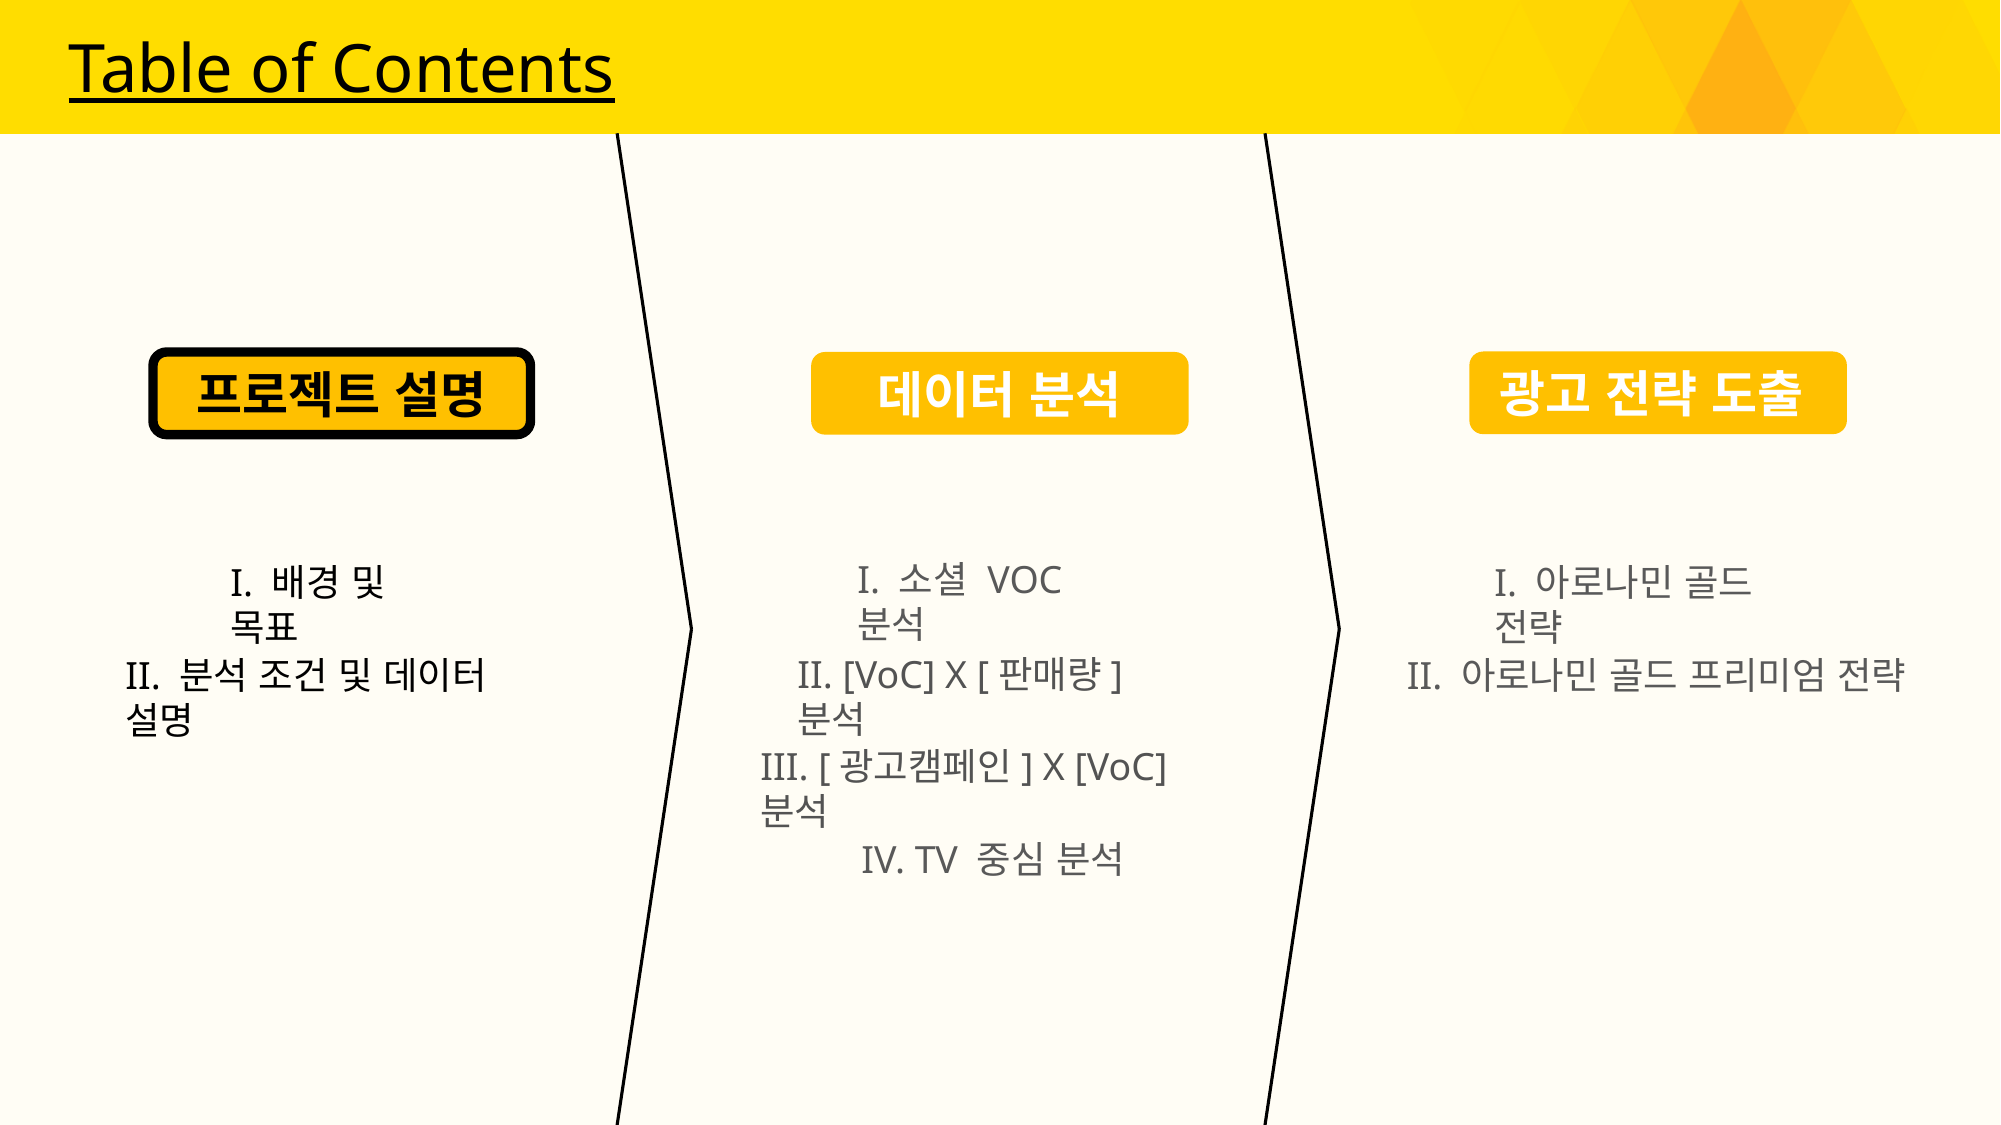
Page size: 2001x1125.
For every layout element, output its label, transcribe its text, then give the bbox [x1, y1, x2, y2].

text_box 광고 전략 도출 [1468, 350, 1848, 436]
text_box 데이터 분석 [810, 350, 1190, 436]
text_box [1264, 133, 1340, 1125]
text_box 프로젝트 설명 [151, 350, 532, 436]
text_box II. 아로나민 골드 프리미엄 전략 [1392, 644, 1925, 705]
text_box III. [광고캠페인] X [VoC] 분석 [745, 735, 1255, 841]
text_box I. 아로나민 골드 전략 [1479, 551, 1837, 644]
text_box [617, 133, 692, 1125]
text_box I. 배경 및 목표 [215, 551, 468, 644]
picture [0, 0, 2000, 134]
text_box II. 분석 조건 및 데이터 설명 [110, 644, 573, 750]
text_box I. 소셜 VOC 분석 [842, 549, 1158, 643]
text_box IV. TV 중심 분석 [846, 841, 1154, 889]
text_box II. [VoC] X [판매량] 분석 [782, 643, 1203, 735]
